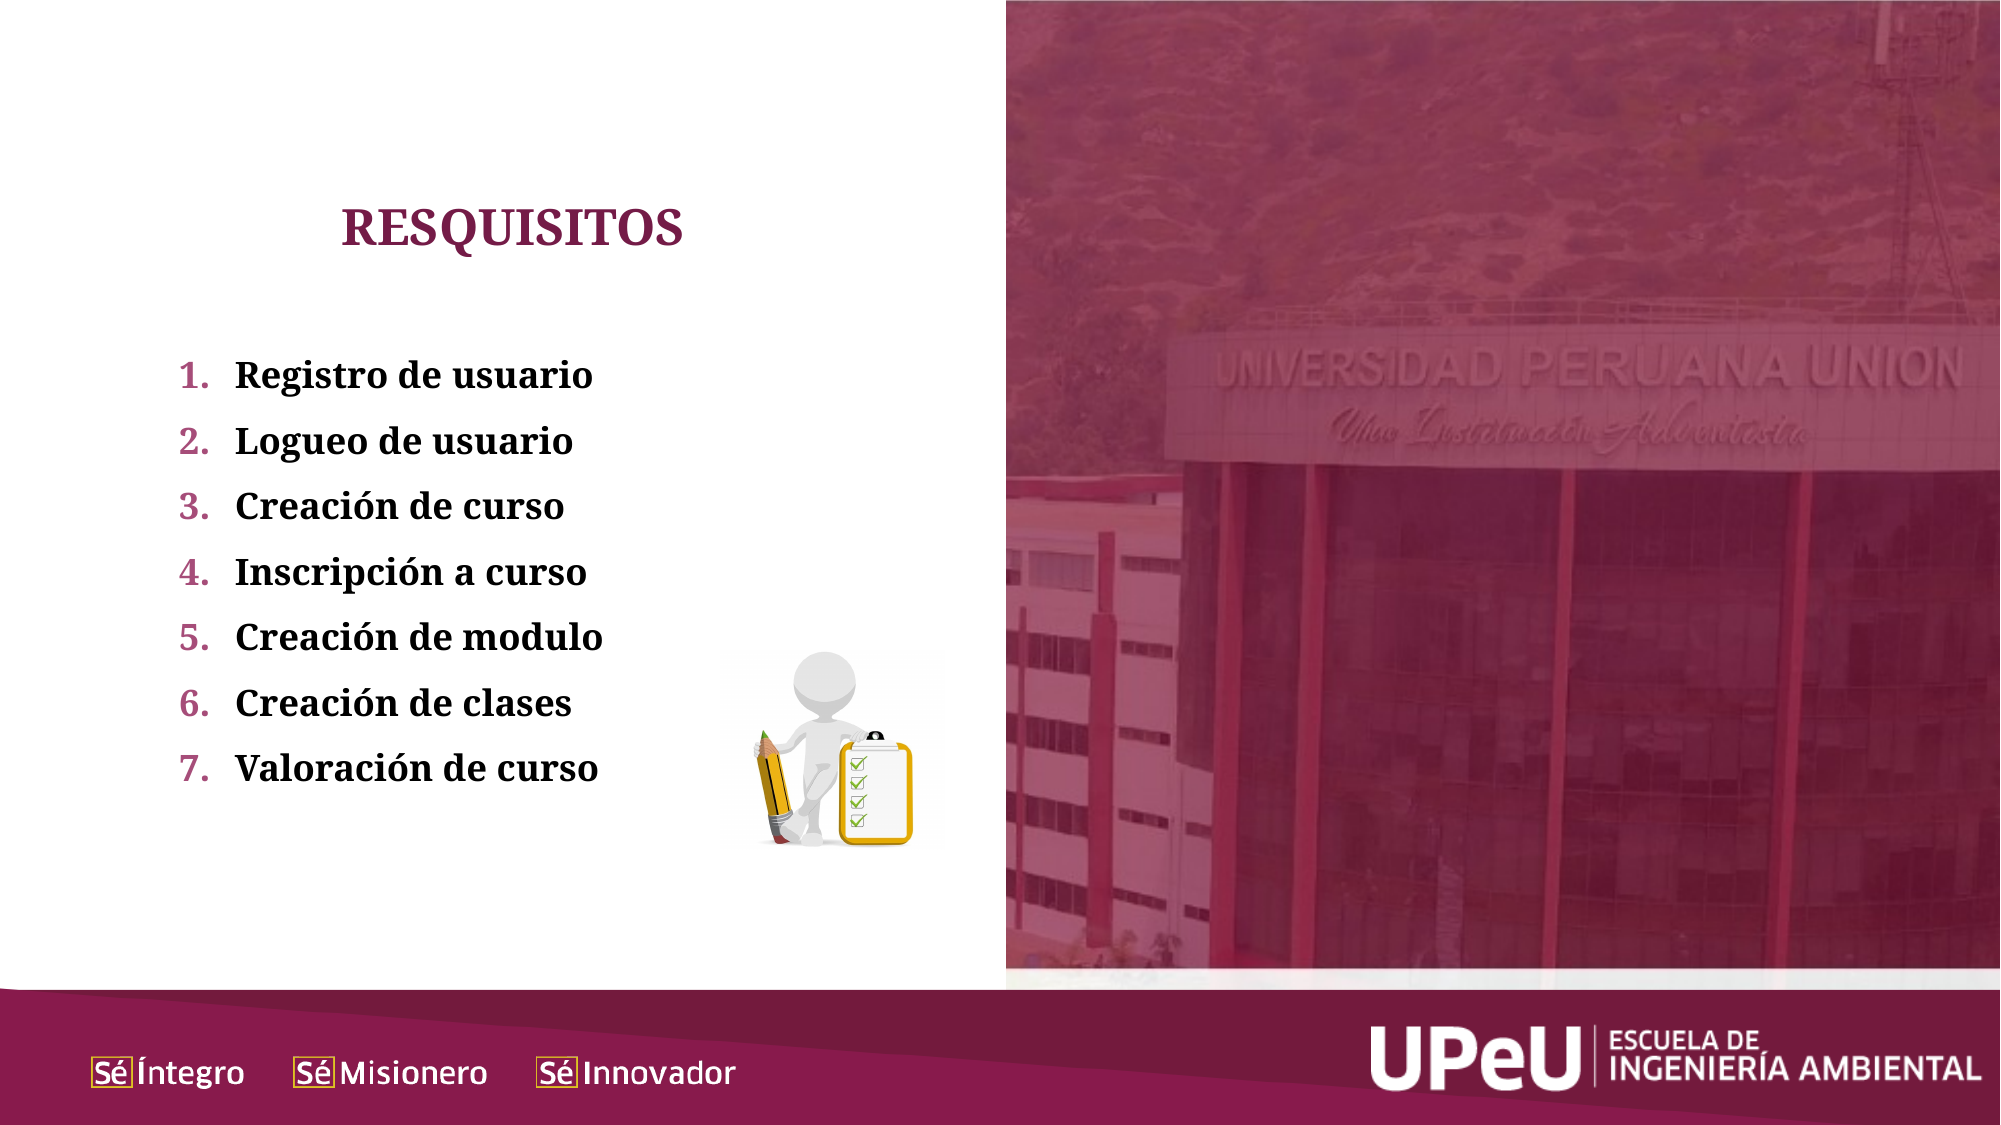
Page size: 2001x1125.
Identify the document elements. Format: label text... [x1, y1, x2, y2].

picture [0, 0, 2000, 1125]
text_box Registro de usuario Logueo de usuario Creación de curso Inscripción a curso Creación de modulo Creación de clases Valoración de curso [144, 315, 883, 805]
picture [720, 650, 945, 851]
text_box RESQUISITOS [11, 179, 1000, 270]
